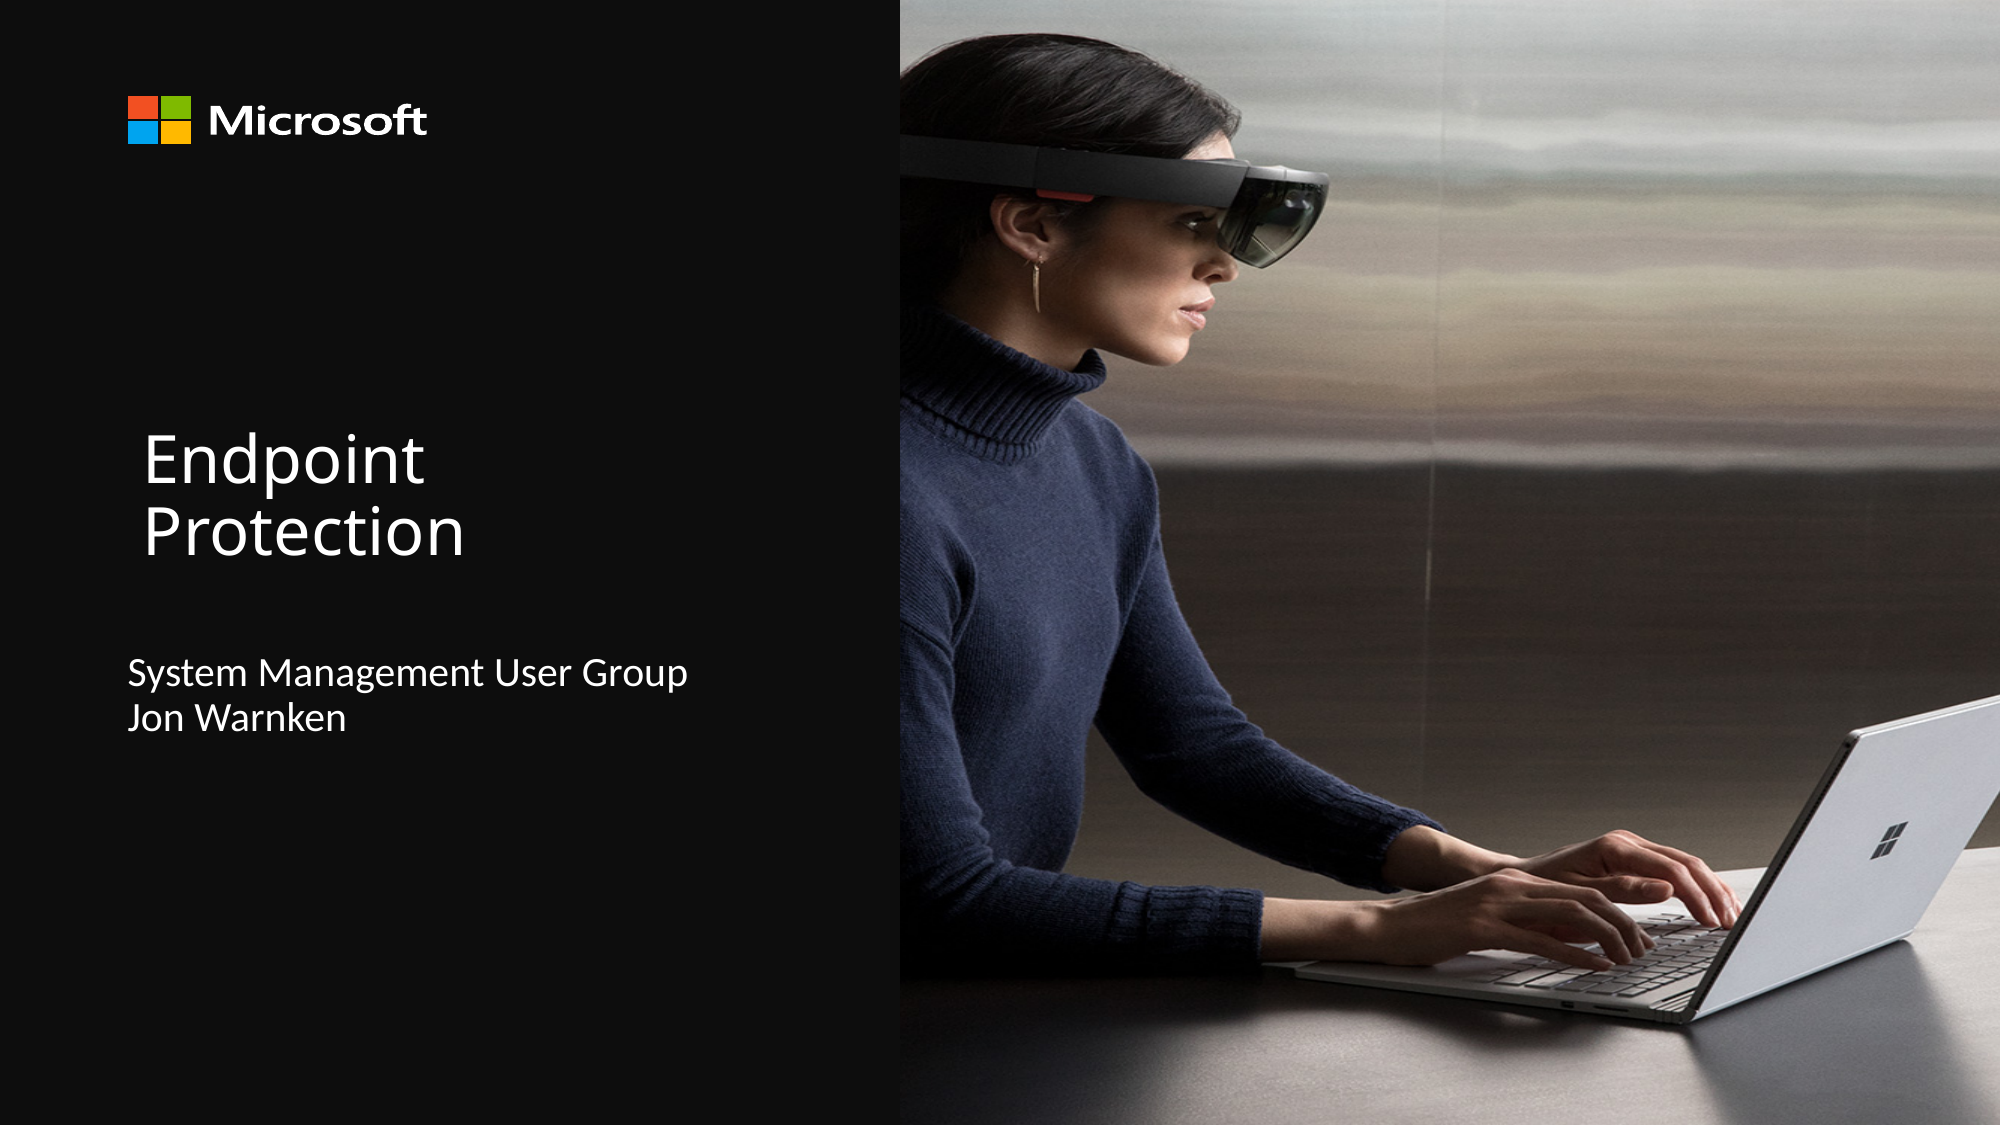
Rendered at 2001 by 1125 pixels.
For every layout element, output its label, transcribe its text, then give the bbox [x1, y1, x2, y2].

picture [900, 0, 2000, 1125]
list System Management User Group Jon Warnken [127, 650, 773, 741]
title Endpoint Protection [127, 489, 773, 578]
